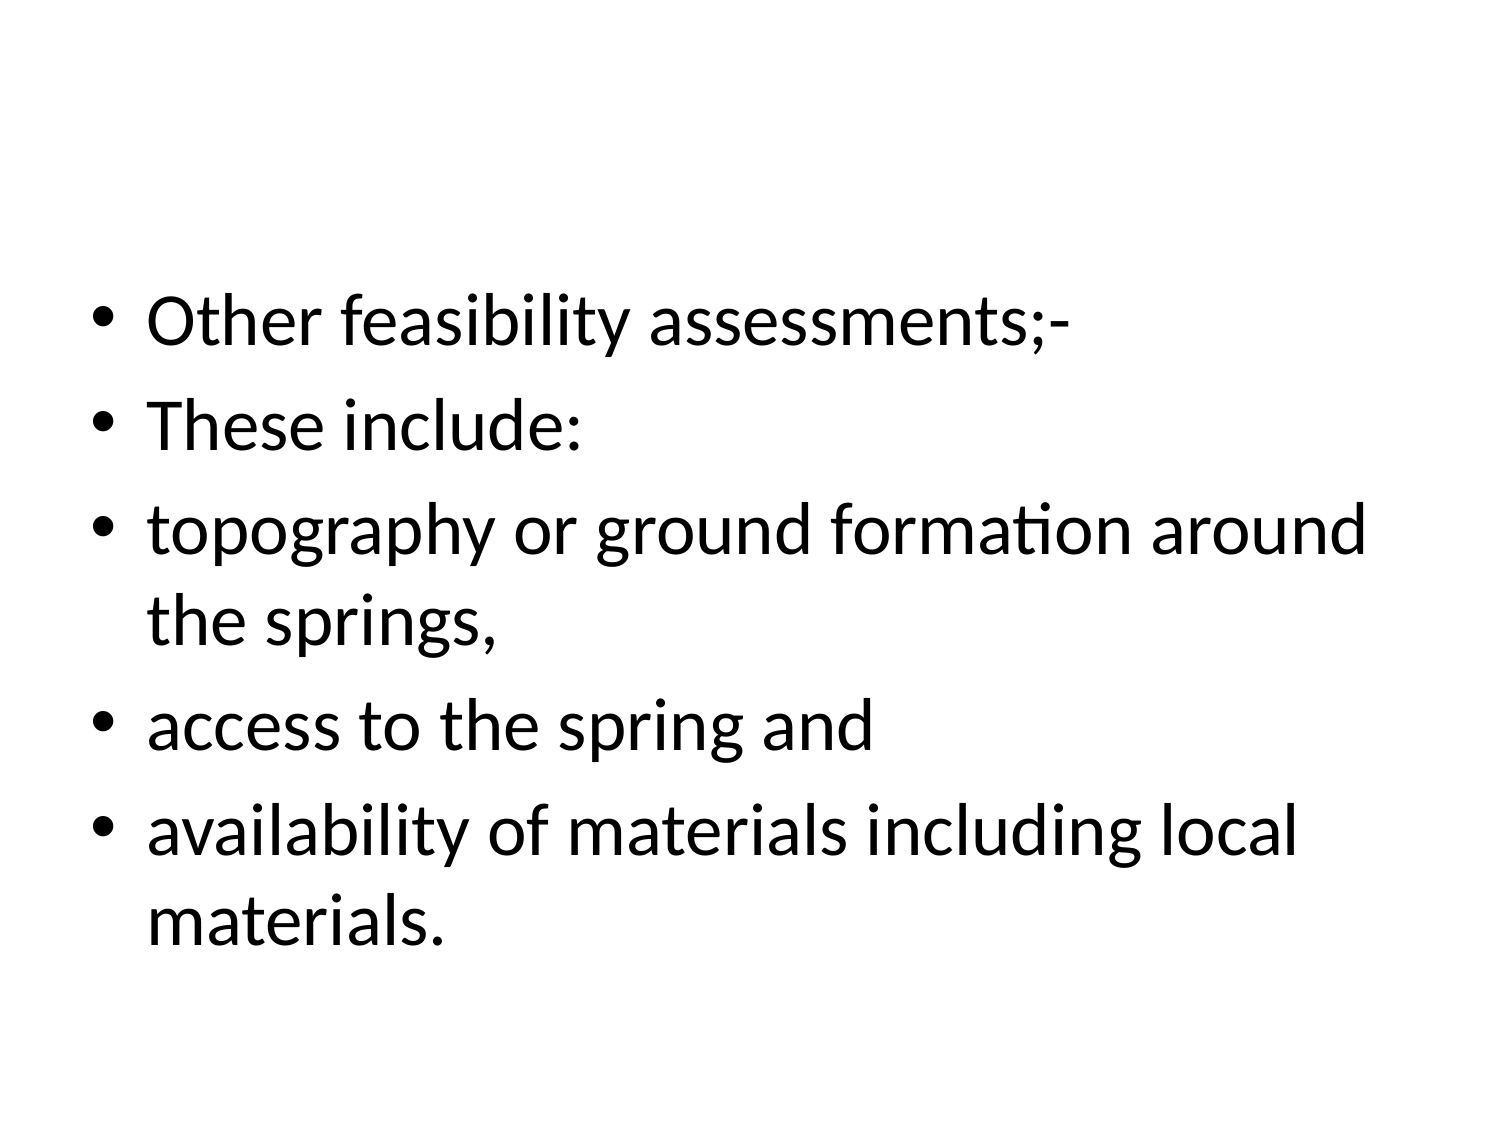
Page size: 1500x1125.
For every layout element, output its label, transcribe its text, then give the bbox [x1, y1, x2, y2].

list Other feasibility assessments;- These include: topography or ground formation around the springs, access to the spring and availability of materials including local materials. [75, 262, 1425, 1005]
